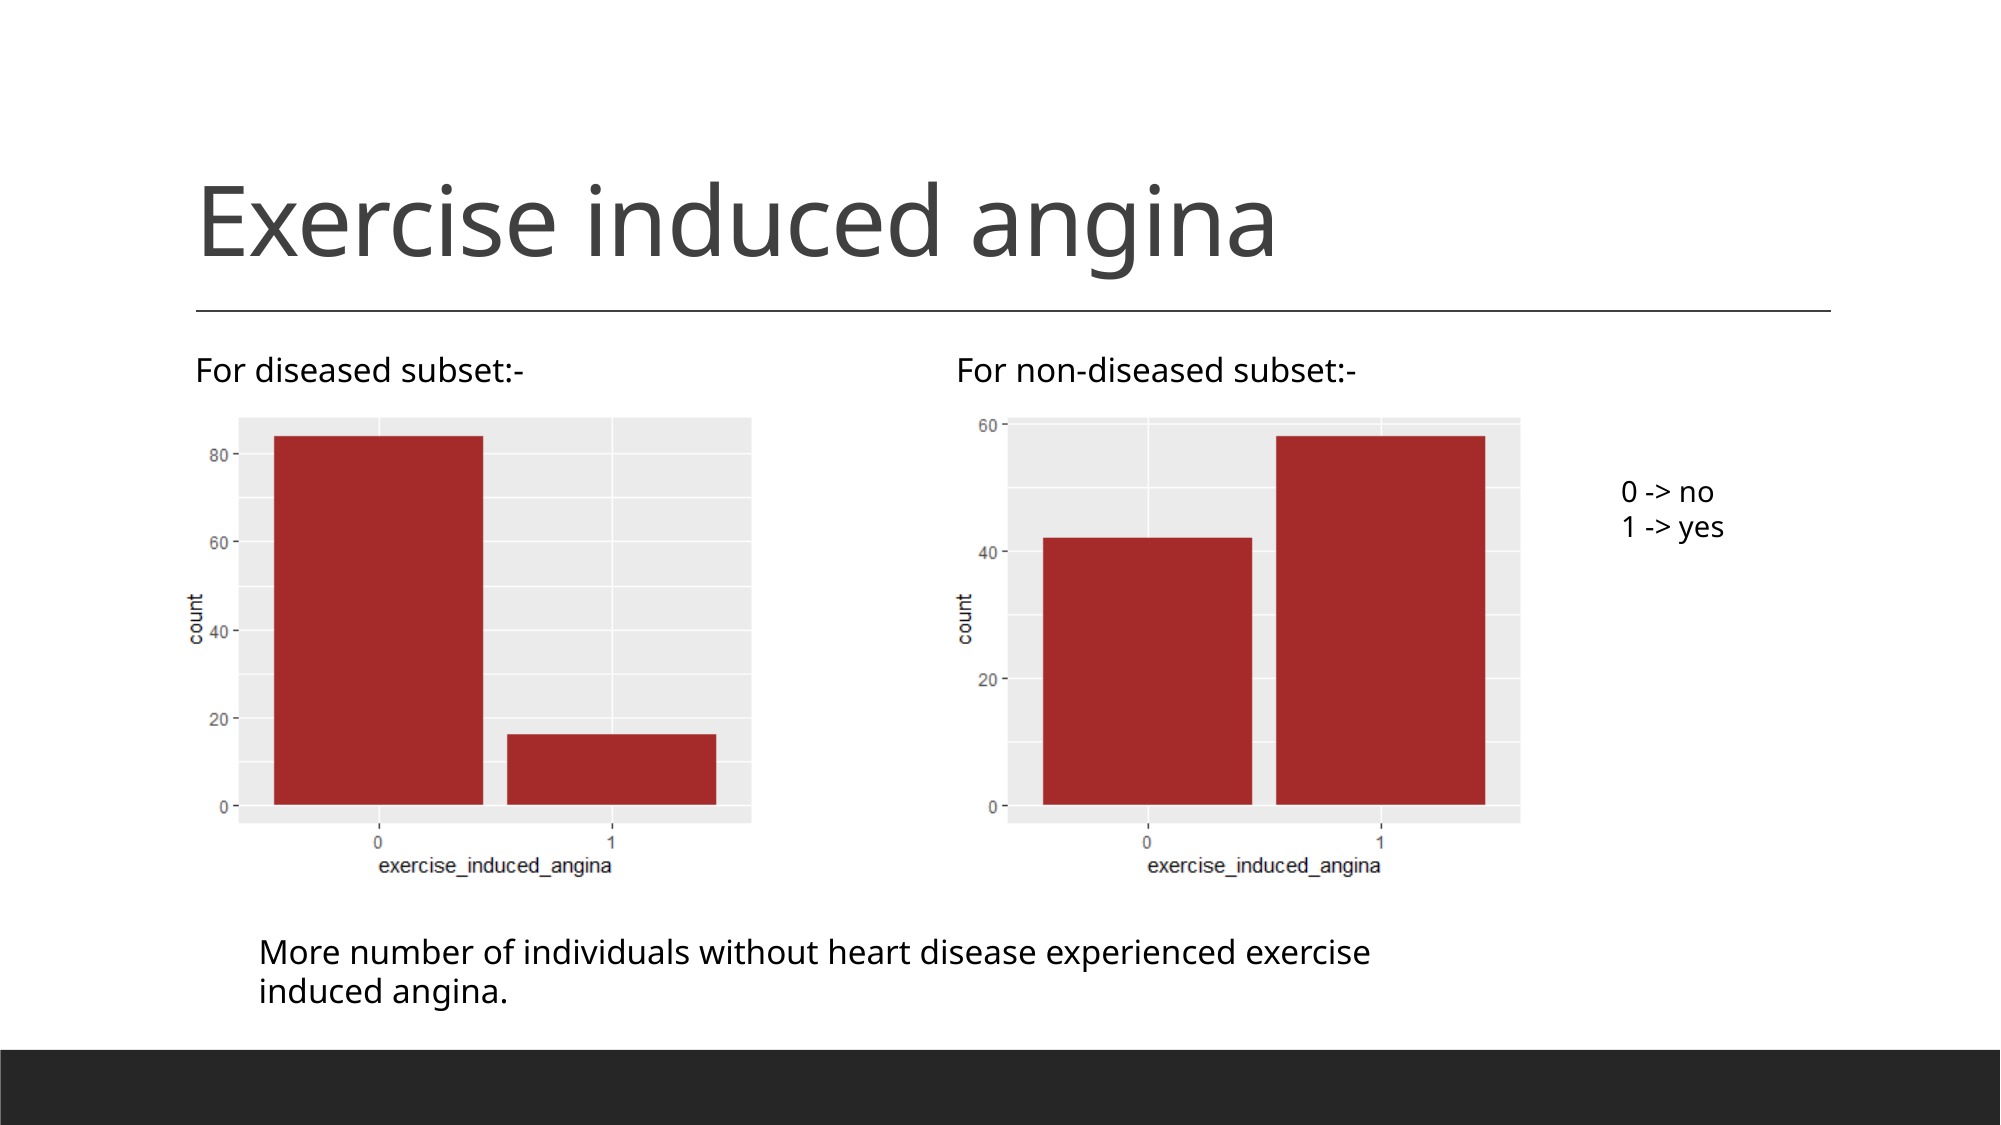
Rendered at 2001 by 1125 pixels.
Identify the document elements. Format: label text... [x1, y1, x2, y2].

list For non-diseased subset:- [941, 337, 1703, 397]
text_box More number of individuals without heart disease experienced exercise induced angina. [243, 923, 1519, 1018]
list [943, 408, 1532, 887]
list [174, 408, 763, 887]
title Exercise induced angina [180, 47, 1830, 285]
list For diseased subset:- [180, 337, 941, 397]
text_box 0 -> no 1 -> yes [1606, 465, 1825, 551]
